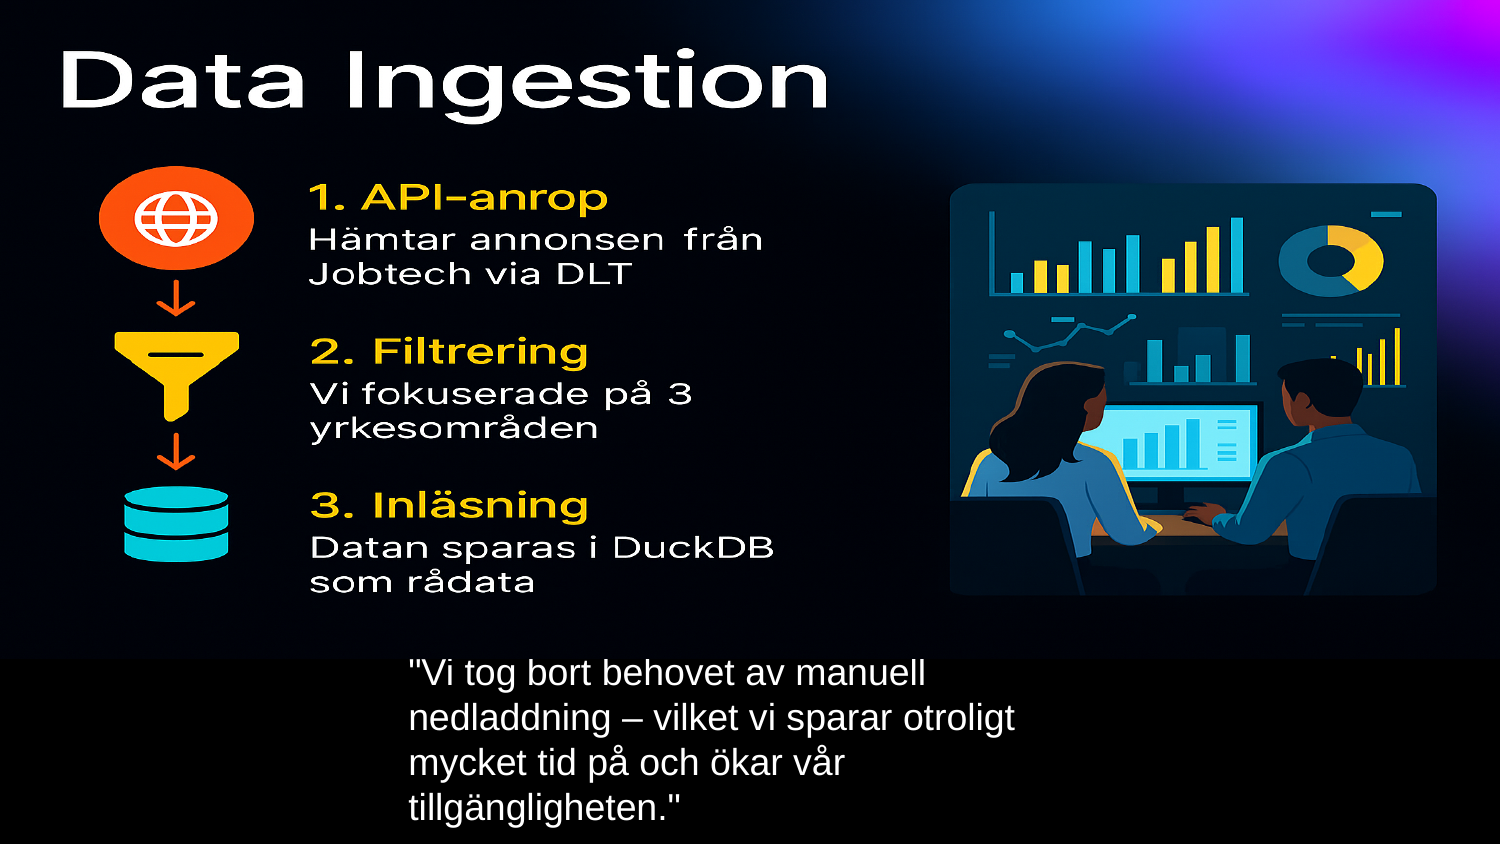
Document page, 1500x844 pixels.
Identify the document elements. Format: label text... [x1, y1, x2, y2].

text_box "Vi tog bort behovet av manuell nedladdning – vilket vi sparar otroligt mycket tid på och ökar vår tillgängligheten." [393, 660, 1083, 844]
picture [0, 0, 1500, 844]
